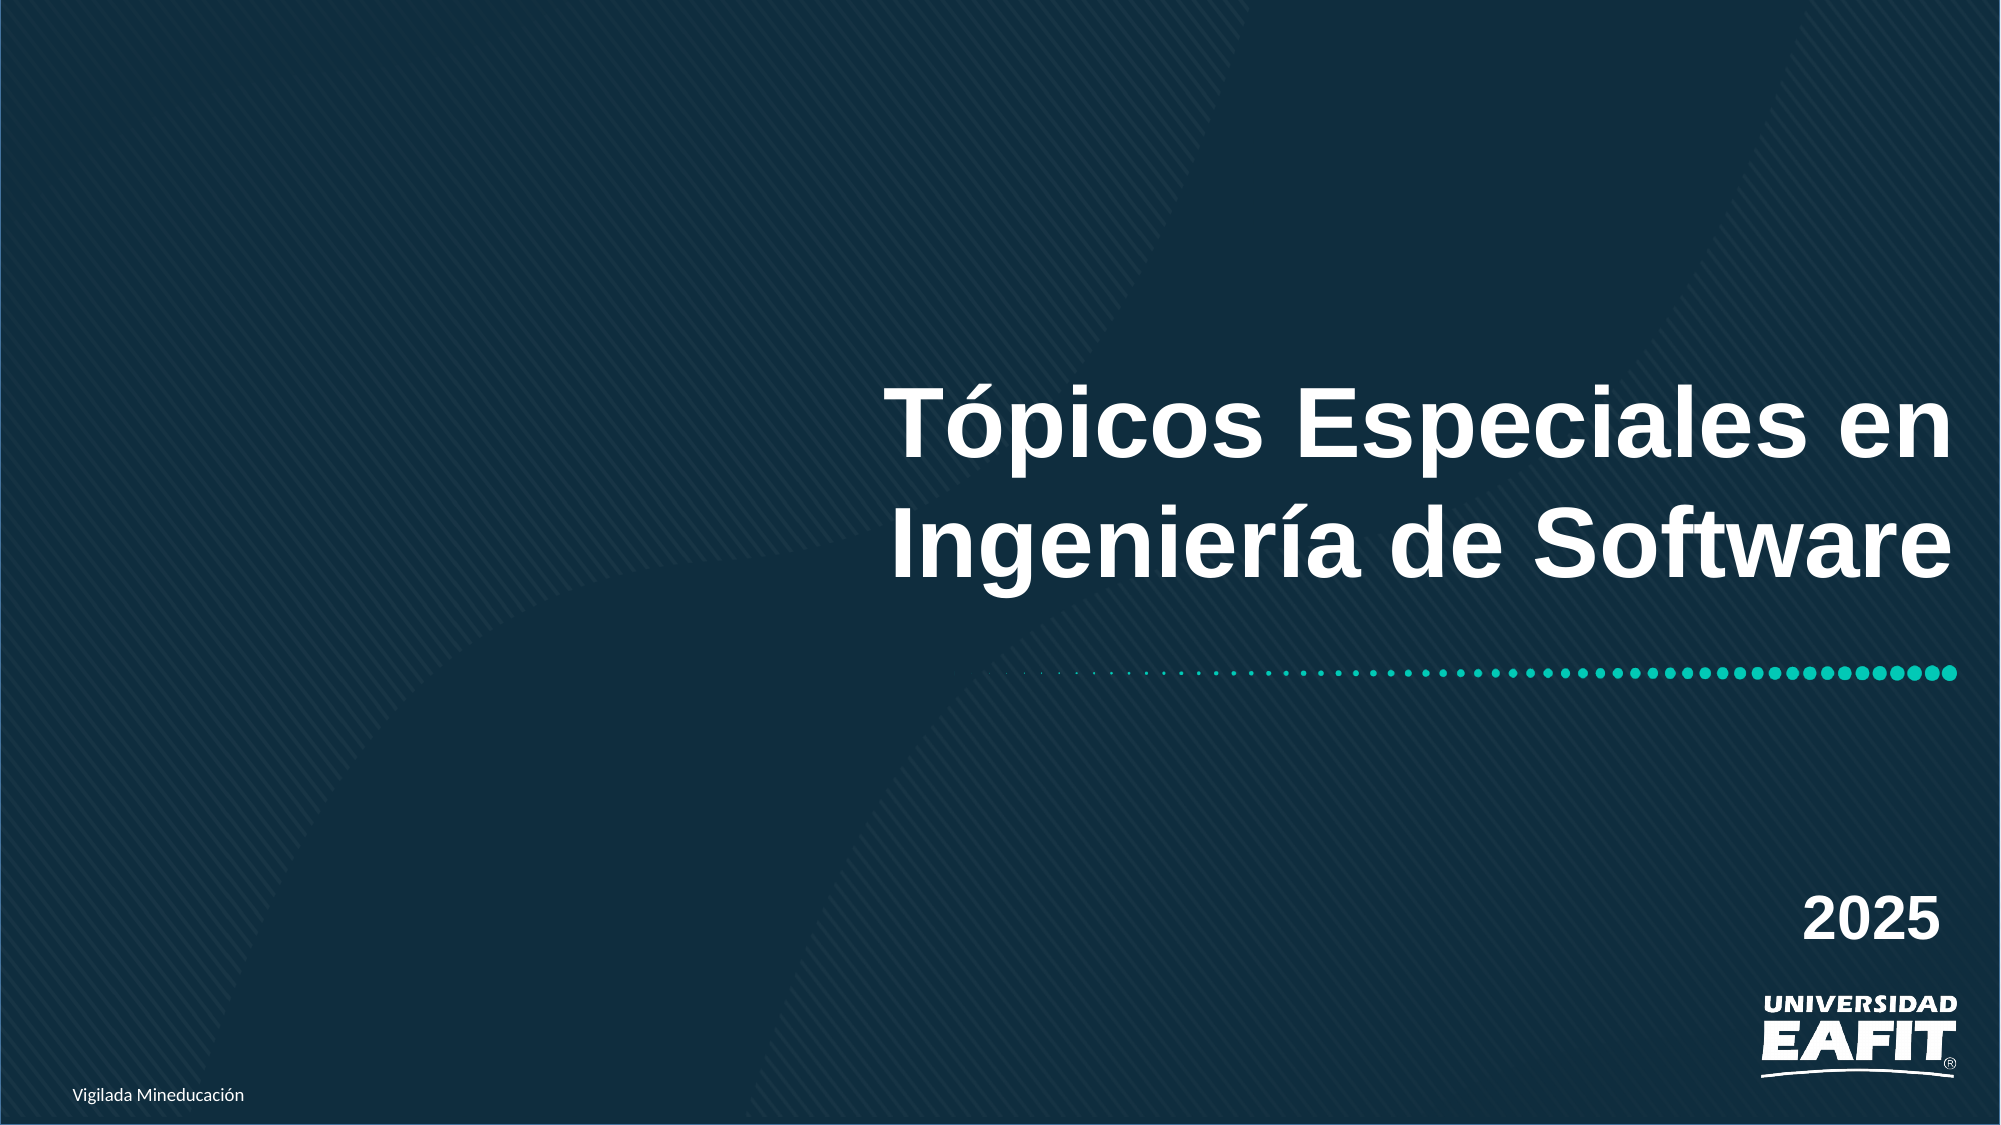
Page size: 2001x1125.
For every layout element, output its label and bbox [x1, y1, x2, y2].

picture [1761, 995, 1957, 1078]
picture [954, 665, 1957, 681]
